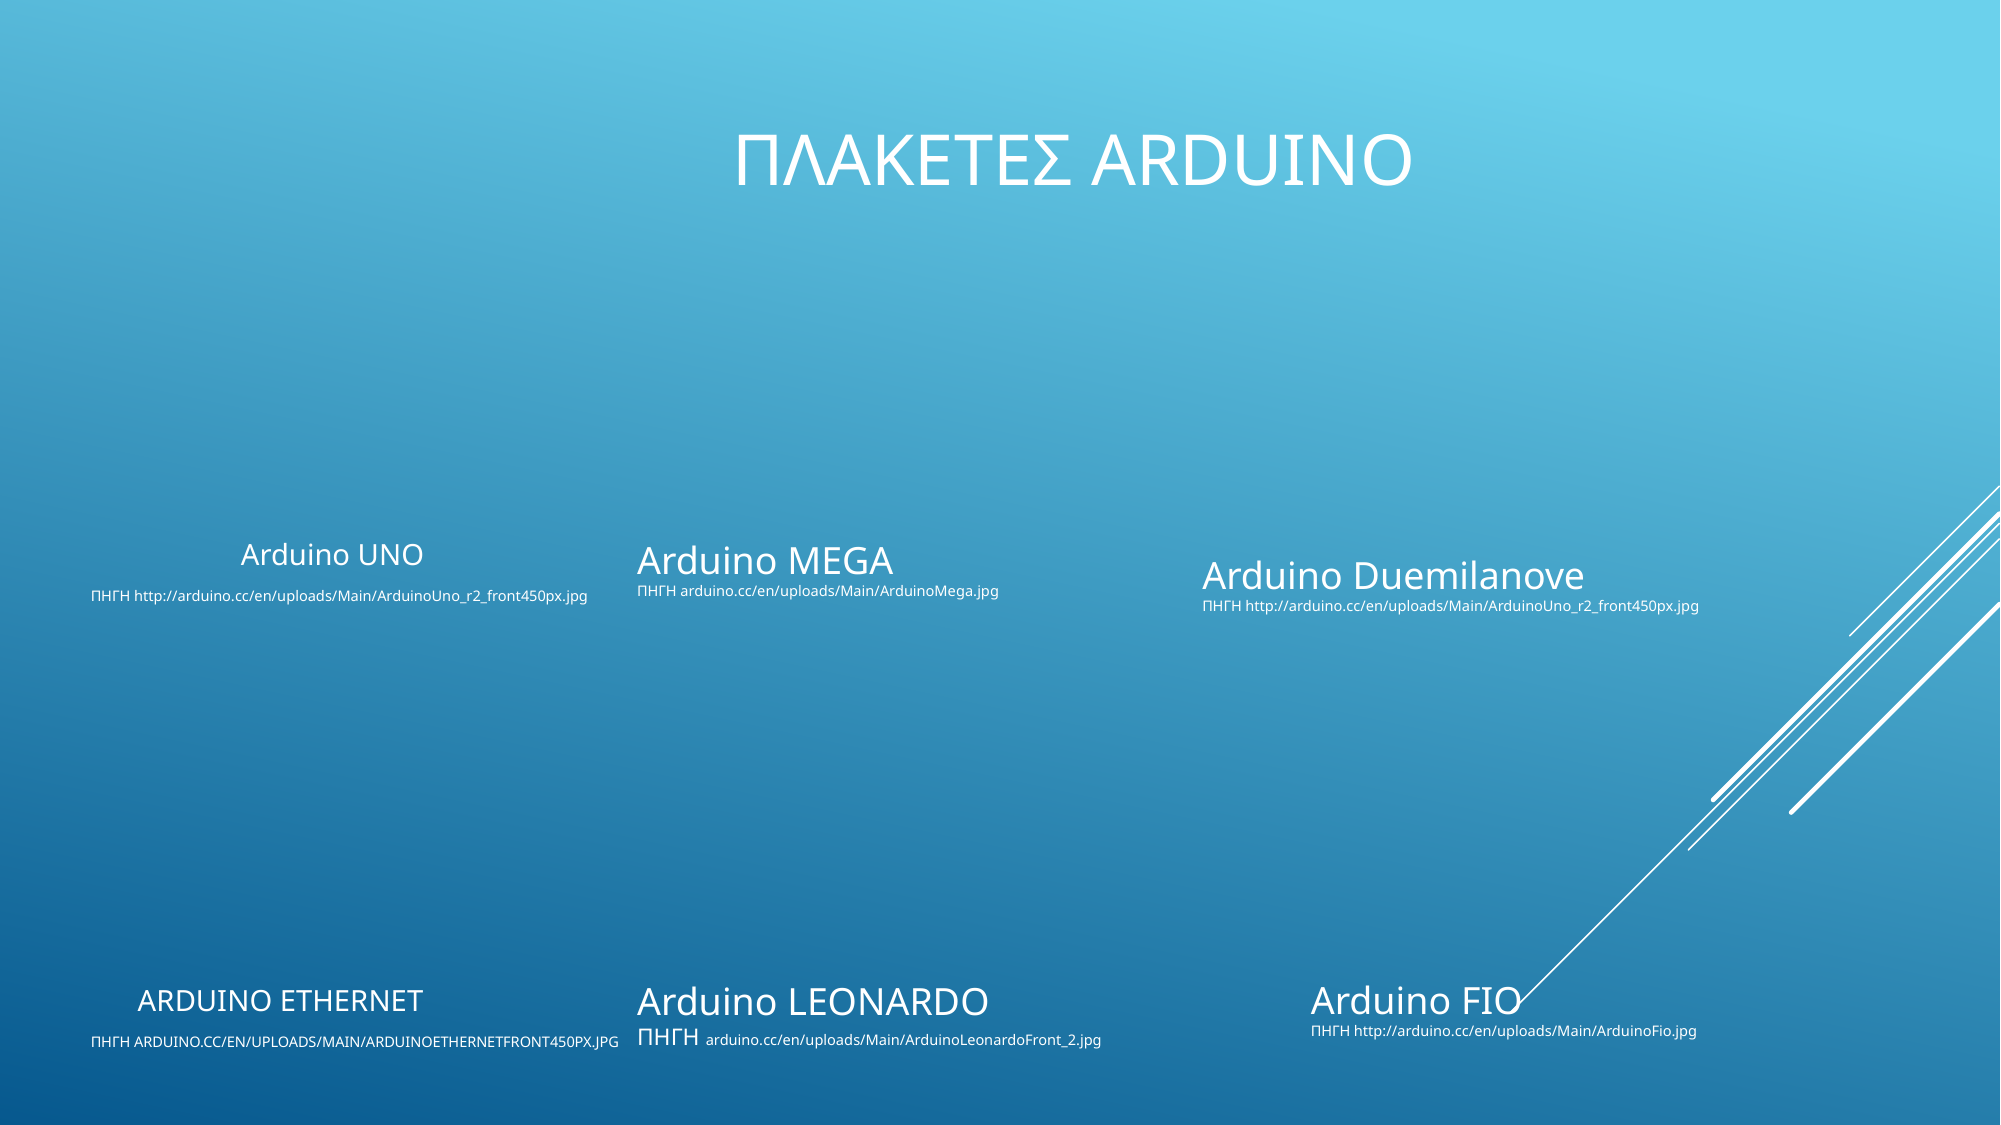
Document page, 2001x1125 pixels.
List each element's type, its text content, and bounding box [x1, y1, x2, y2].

title Πλακετες Arduino [713, 66, 1435, 248]
text_box Arduino MEGA ΠΗΓΗ arduino.cc/en/uploads/Main/ArduinoMega.jpg [622, 529, 2000, 652]
text_box Arduino FIO ΠΗΓΗ http://arduino.cc/en/uploads/Main/ArduinoFio.jpg [1296, 969, 2000, 1118]
list Arduino UNO ΠΗΓΗ http://arduino.cc/en/uploads/Main/ArduinoUno_r2_front450px.jpg [75, 528, 893, 823]
text_box Arduino Duemilanove ΠΗΓΗ http://arduino.cc/en/uploads/Main/ArduinoUno_r2_front450px.jpg [1187, 544, 2000, 692]
list Arduino ETHERNET ΠΗΓΗ arduino.cc/en/uploads/Main/ArduinoEthernetFront450px.jpg [75, 951, 893, 1111]
text_box Arduino LEONARDO ΠΗΓΗ arduino.cc/en/uploads/Main/ArduinoLeonardoFront_2.jpg [622, 970, 1296, 1058]
